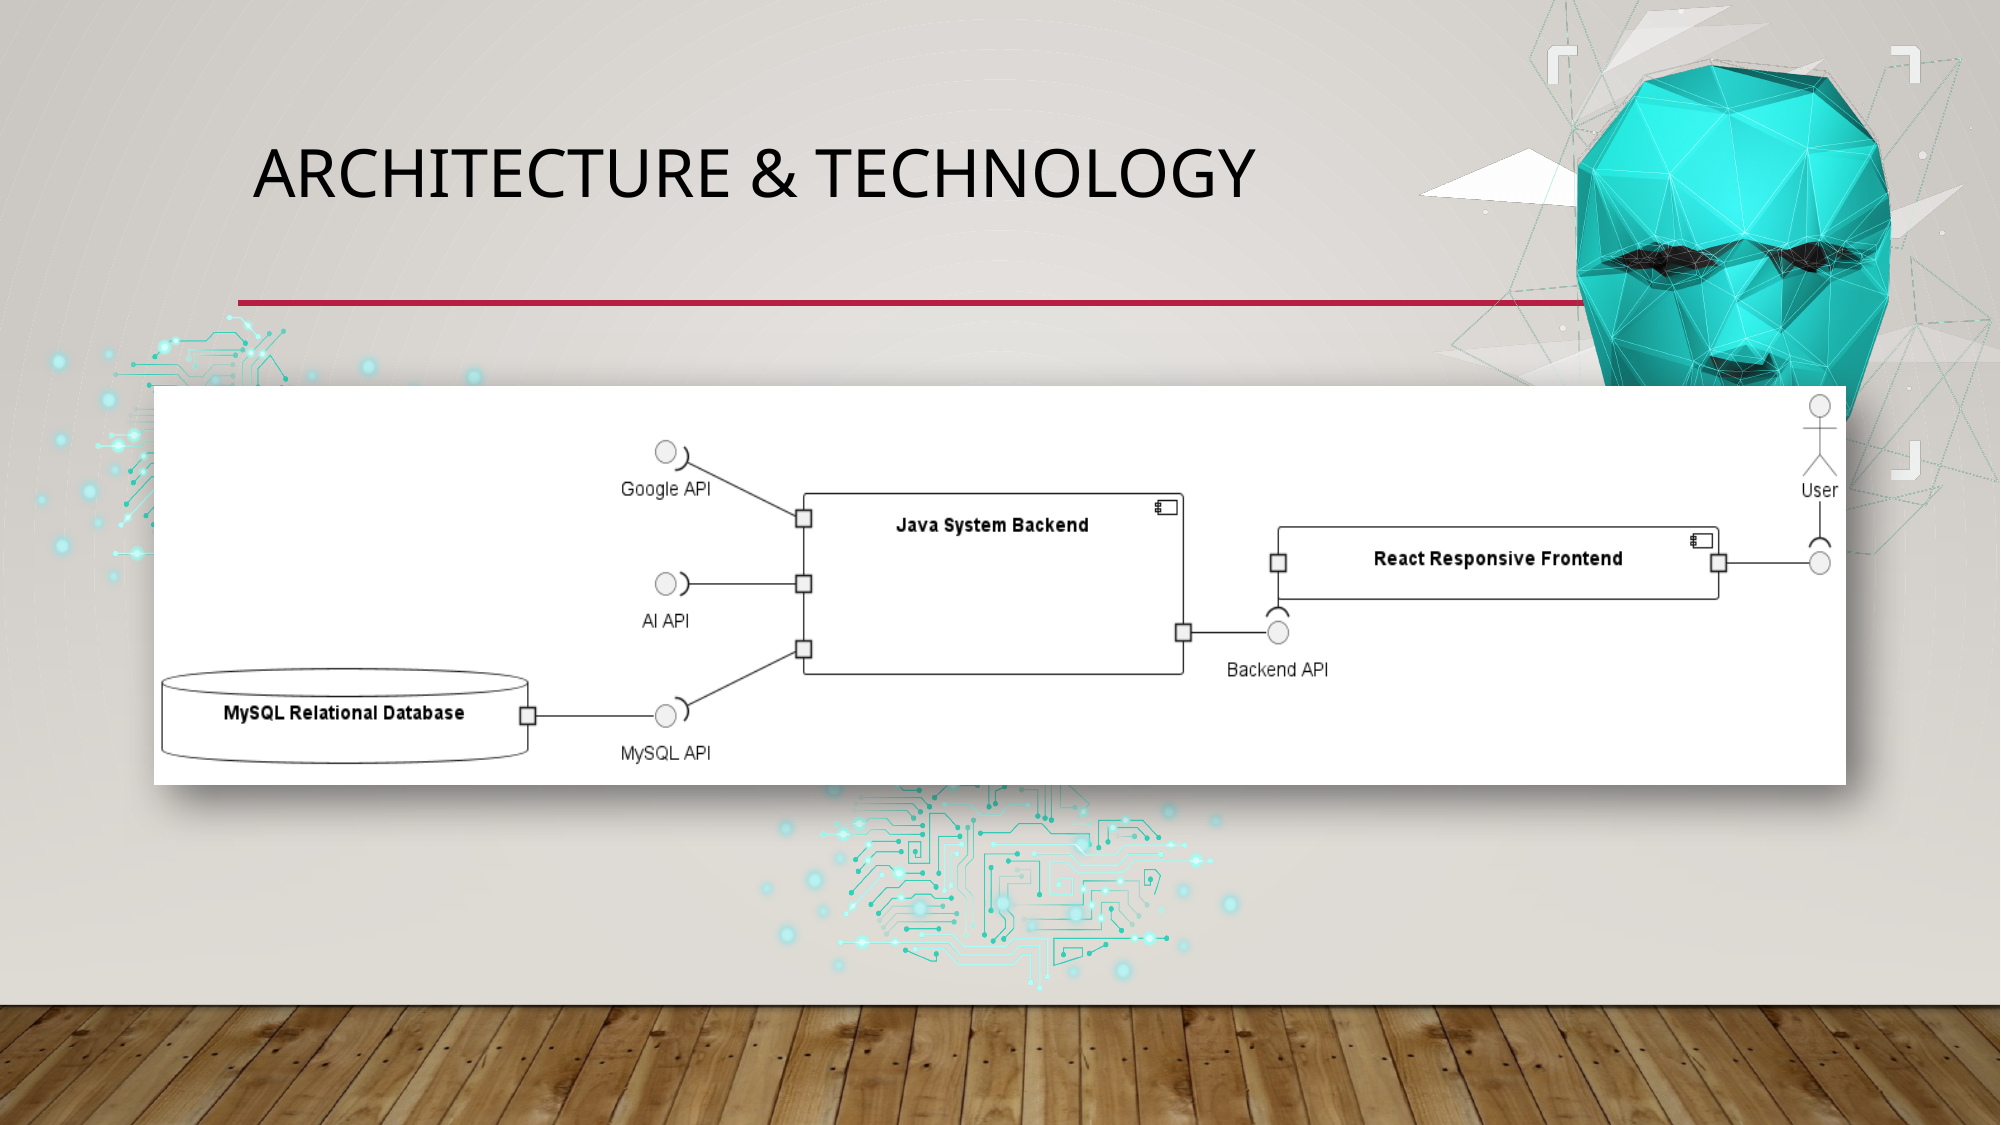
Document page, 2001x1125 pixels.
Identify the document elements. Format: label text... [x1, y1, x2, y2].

picture [0, 1005, 2000, 1125]
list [1412, 0, 2000, 613]
picture [26, 303, 1846, 1001]
title Architecture & technology [238, 131, 1412, 305]
